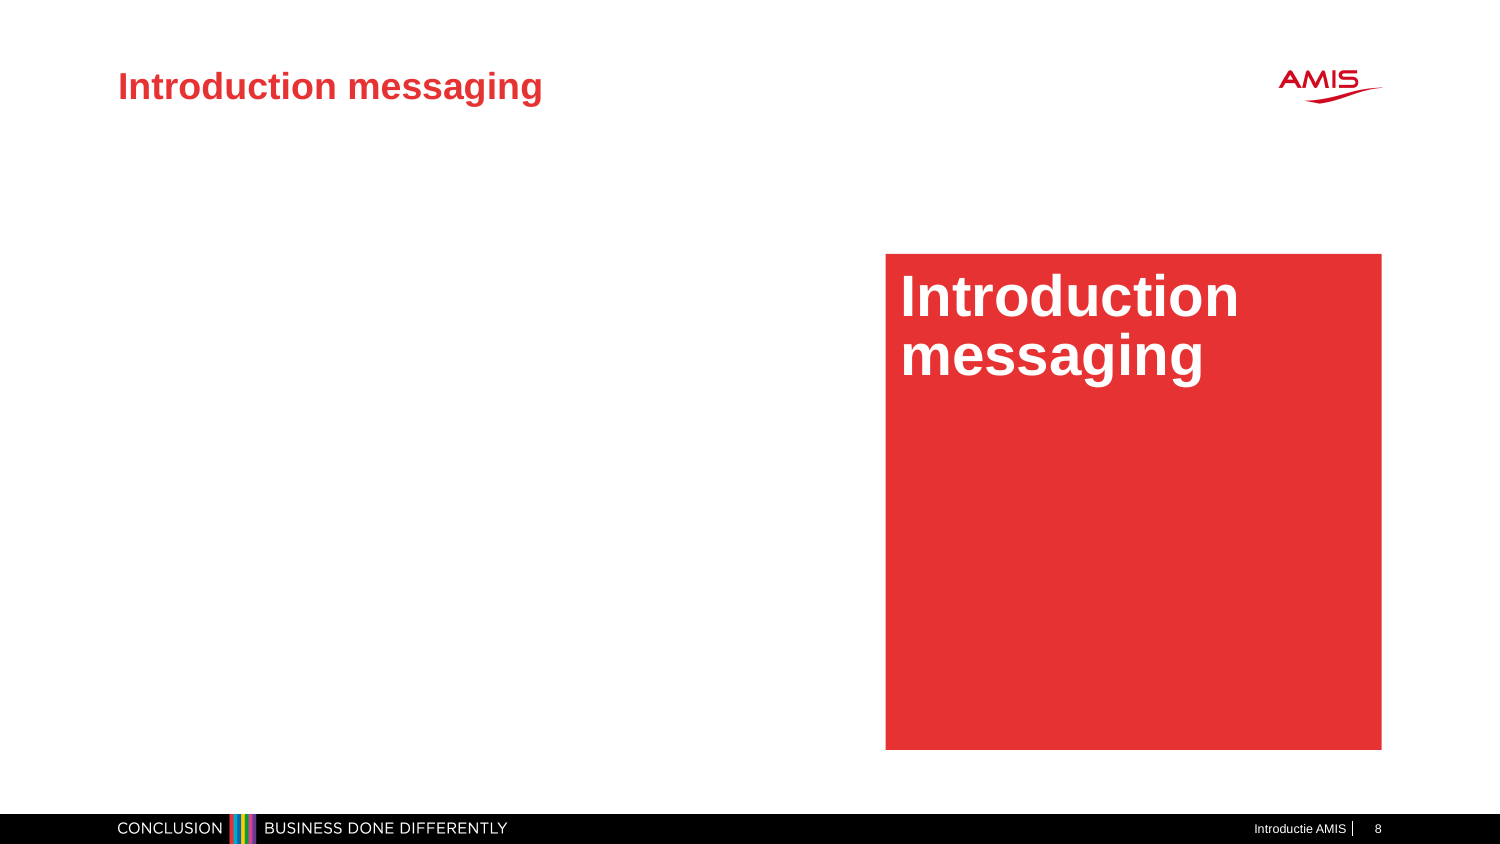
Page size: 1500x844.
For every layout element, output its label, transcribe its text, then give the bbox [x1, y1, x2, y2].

picture [239, 814, 1500, 844]
list Introduction messaging [885, 253, 1382, 750]
picture [0, 814, 236, 844]
footer Introductie AMIS [814, 820, 1347, 839]
slide_number 8 [1358, 820, 1382, 839]
picture [1205, 58, 1388, 106]
title Introduction messaging [118, 47, 1205, 130]
